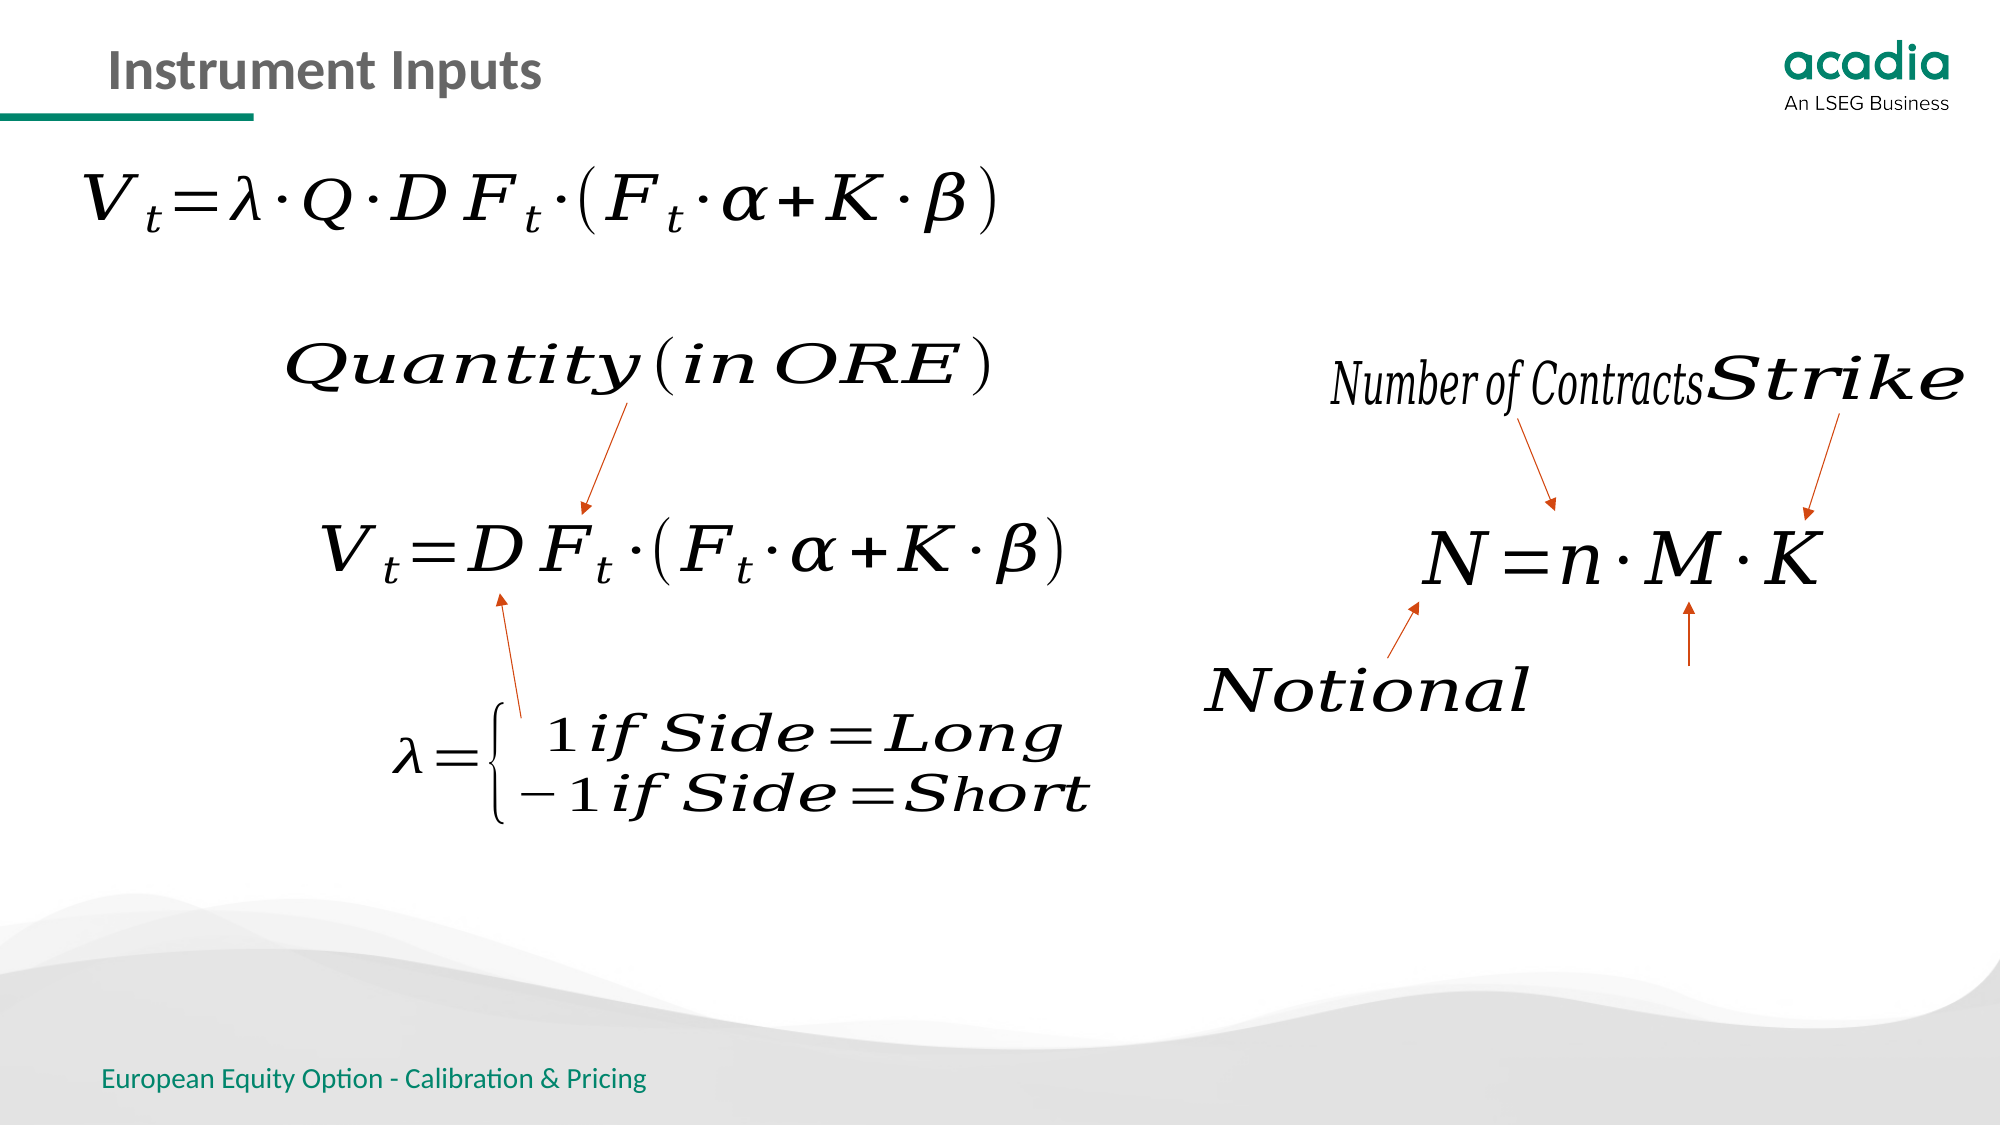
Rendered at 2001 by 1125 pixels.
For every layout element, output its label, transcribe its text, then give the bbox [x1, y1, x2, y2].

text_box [1517, 418, 1556, 512]
picture [1775, 32, 1958, 118]
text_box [581, 402, 628, 515]
list European Equity Option - Calibration & Pricing [86, 1055, 693, 1108]
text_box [499, 593, 522, 719]
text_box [1804, 413, 1840, 521]
title Instrument Inputs [92, 6, 1606, 110]
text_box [1387, 601, 1420, 659]
